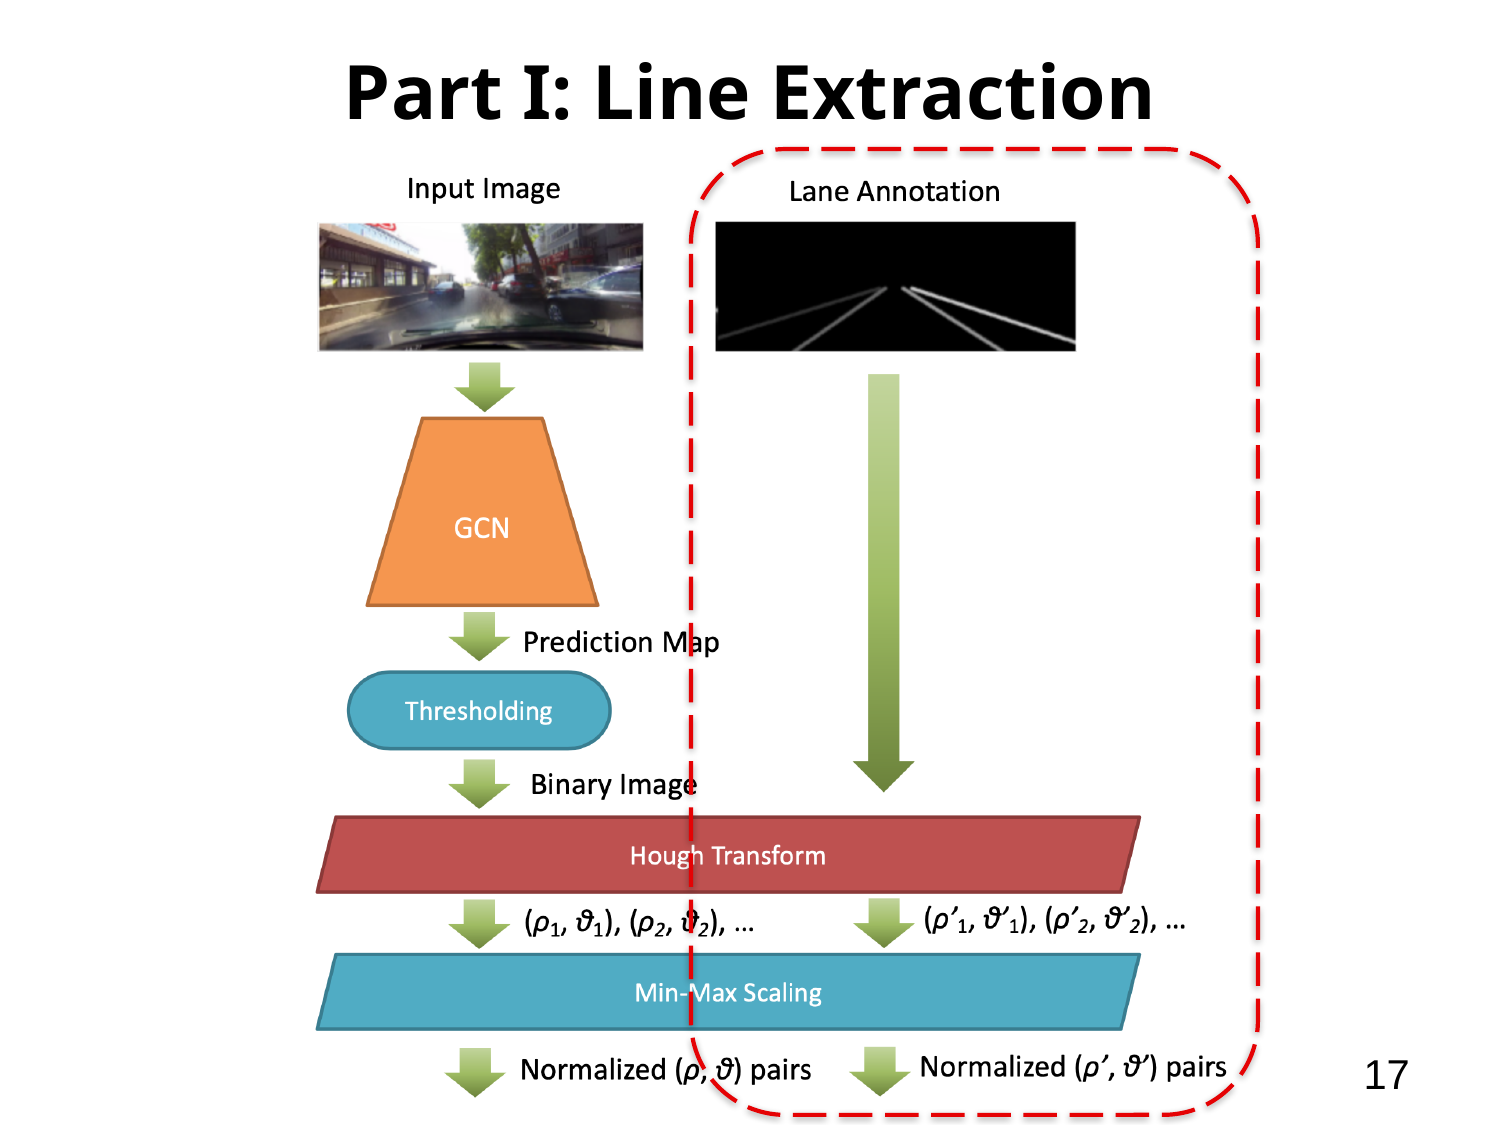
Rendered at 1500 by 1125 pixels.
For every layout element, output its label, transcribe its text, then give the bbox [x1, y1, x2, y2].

title Part I: Line Extraction [74, 0, 1426, 184]
slide_number 17 [1259, 1042, 1425, 1103]
picture [246, 163, 1254, 1118]
text_box [733, 146, 1216, 162]
